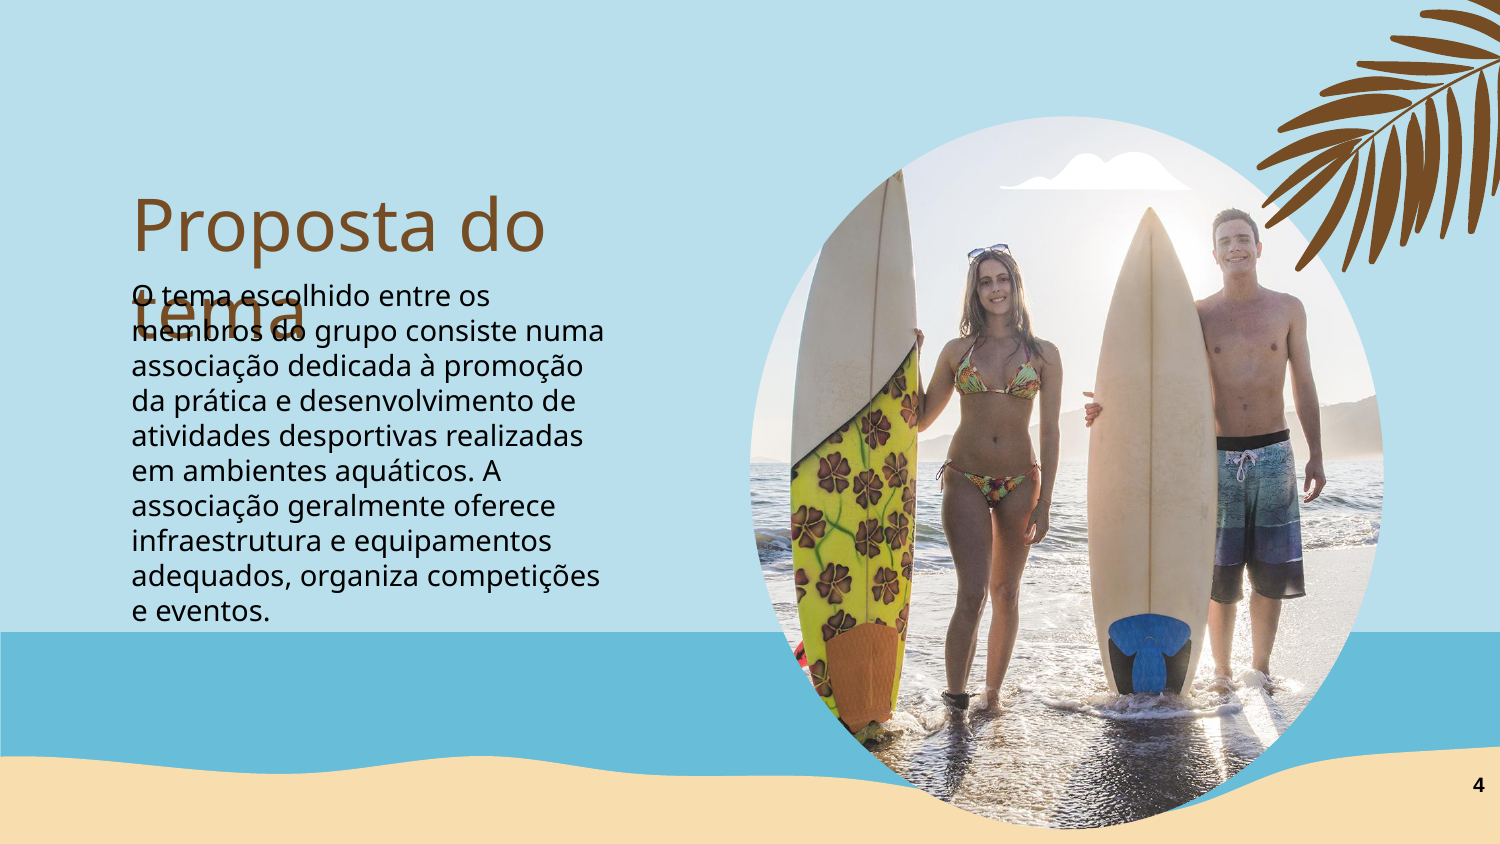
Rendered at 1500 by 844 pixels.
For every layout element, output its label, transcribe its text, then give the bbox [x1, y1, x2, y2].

picture [749, 116, 1384, 830]
subtitle O tema escolhido entre os membros do grupo consiste numa associação dedicada à promoção da prática e desenvolvimento de atividades desportivas realizadas em ambientes aquáticos. A associação geralmente oferece infraestrutura e equipamentos adequados, organiza competições e eventos. [116, 262, 629, 600]
title Proposta do tema [116, 163, 677, 259]
text_box 4 [1458, 764, 1500, 805]
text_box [1234, 4, 1500, 229]
